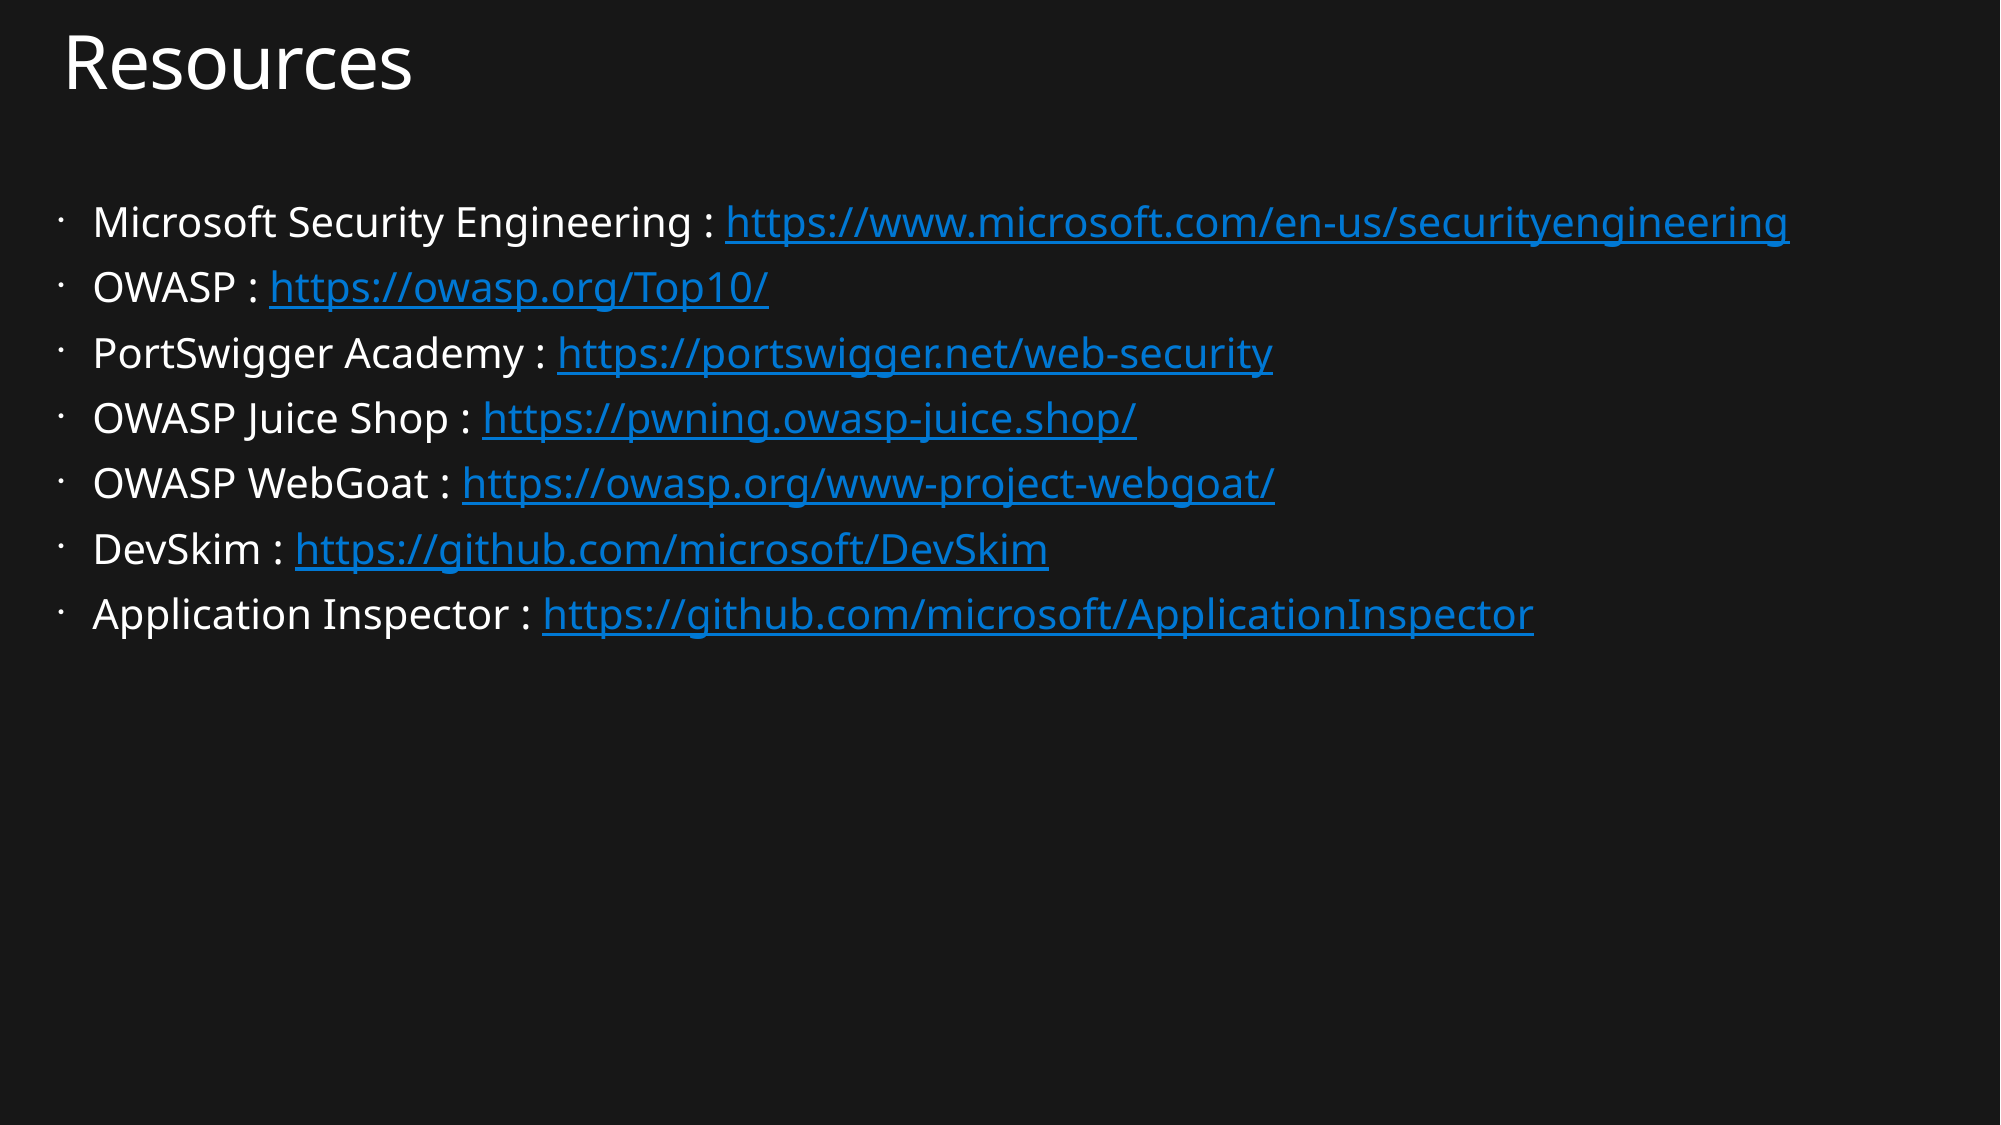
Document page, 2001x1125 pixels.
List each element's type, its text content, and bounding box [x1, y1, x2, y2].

title Resources [62, 14, 1871, 133]
list Microsoft Security Engineering : https://www.microsoft.com/en-us/securityengineering OWASP : https://owasp.org/Top10/ PortSwigger Academy : https://portswigger.net/web-security OWASP Juice Shop : https://pwning.owasp-juice.shop/ OWASP WebGoat : https://owasp.org/www-project-webgoat/ DevSkim : https://github.com/microsoft/DevSkim Application Inspector : https://github.com/microsoft/ApplicationInspector [54, 195, 1960, 732]
